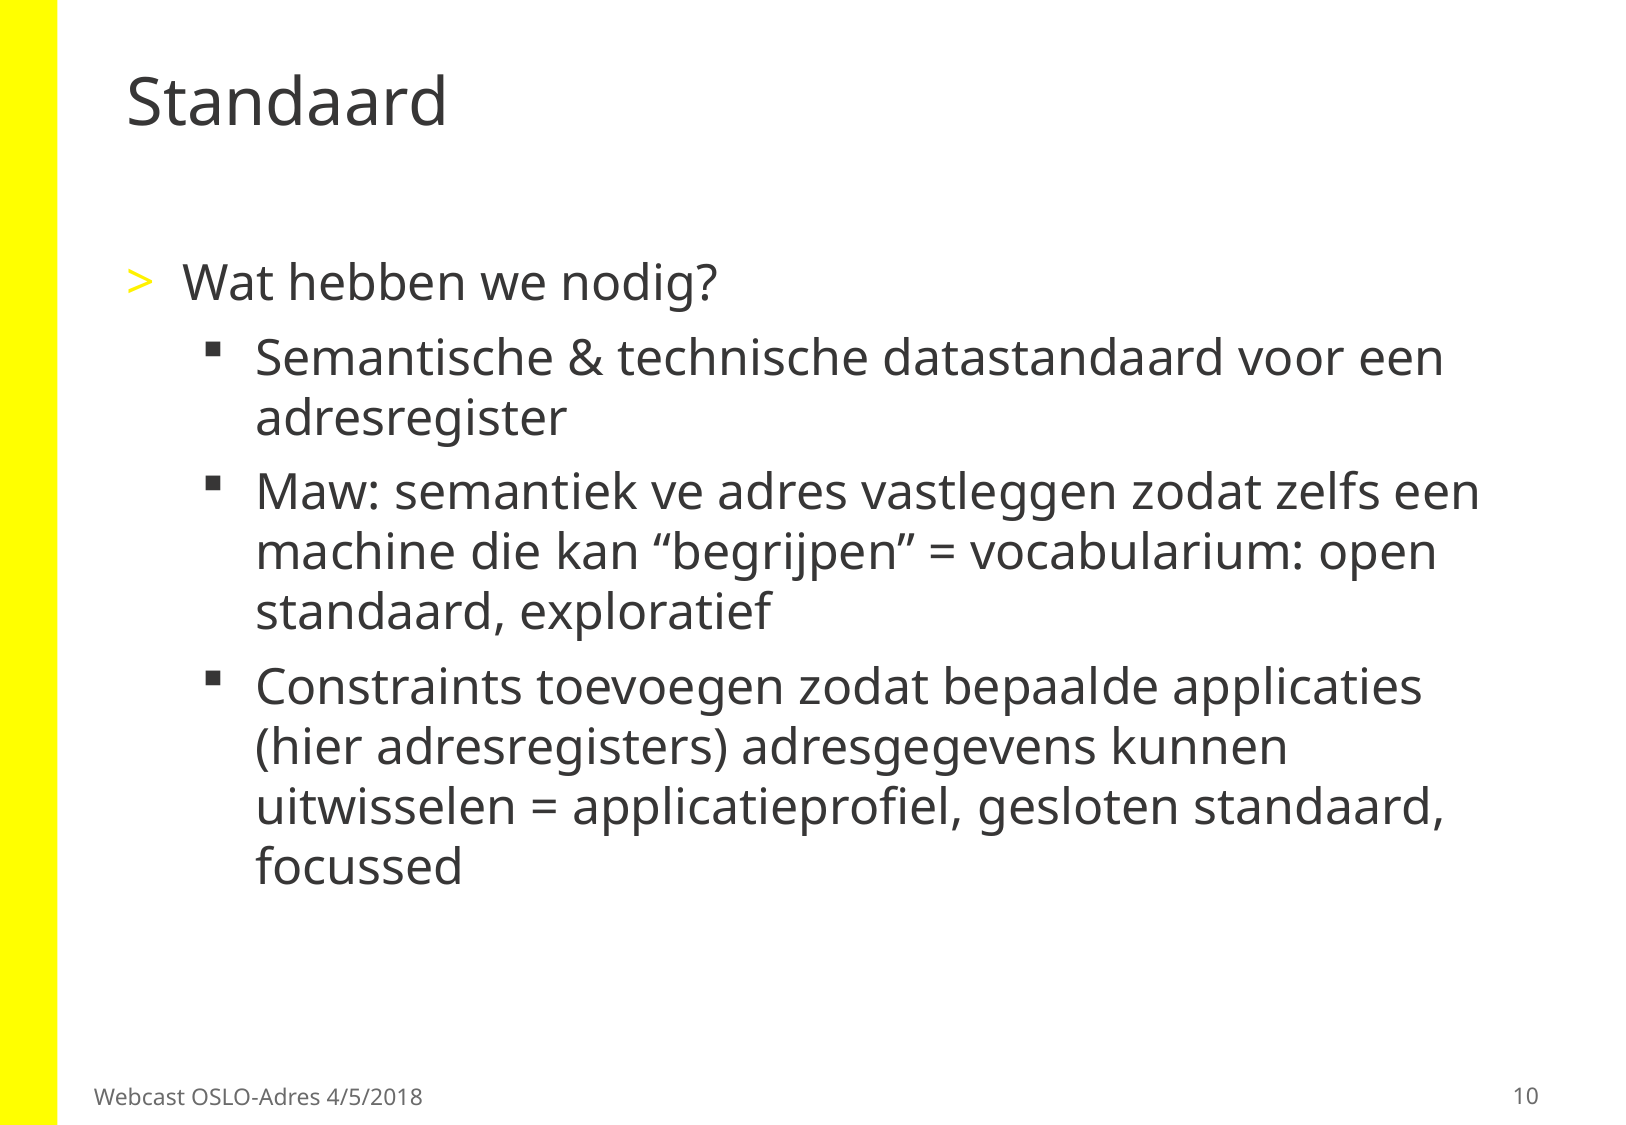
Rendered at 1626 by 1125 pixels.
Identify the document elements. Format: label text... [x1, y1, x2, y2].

slide_number 10 [1424, 1075, 1548, 1120]
footer Webcast OSLO-Adres 4/5/2018 [78, 1083, 1077, 1113]
list Wat hebben we nodig? Semantische & technische datastandaard voor een adresregister Maw: semantiek ve adres vastleggen zodat zelfs een machine die kan “begrijpen” = vocabularium: open standaard, exploratief Constraints toevoegen zodat bepaalde applicaties (hier adresregisters) adresgegevens kunnen uitwisselen = applicatieprofiel, gesloten standaard, focussed [111, 243, 1514, 1063]
title Standaard [111, 59, 1514, 222]
